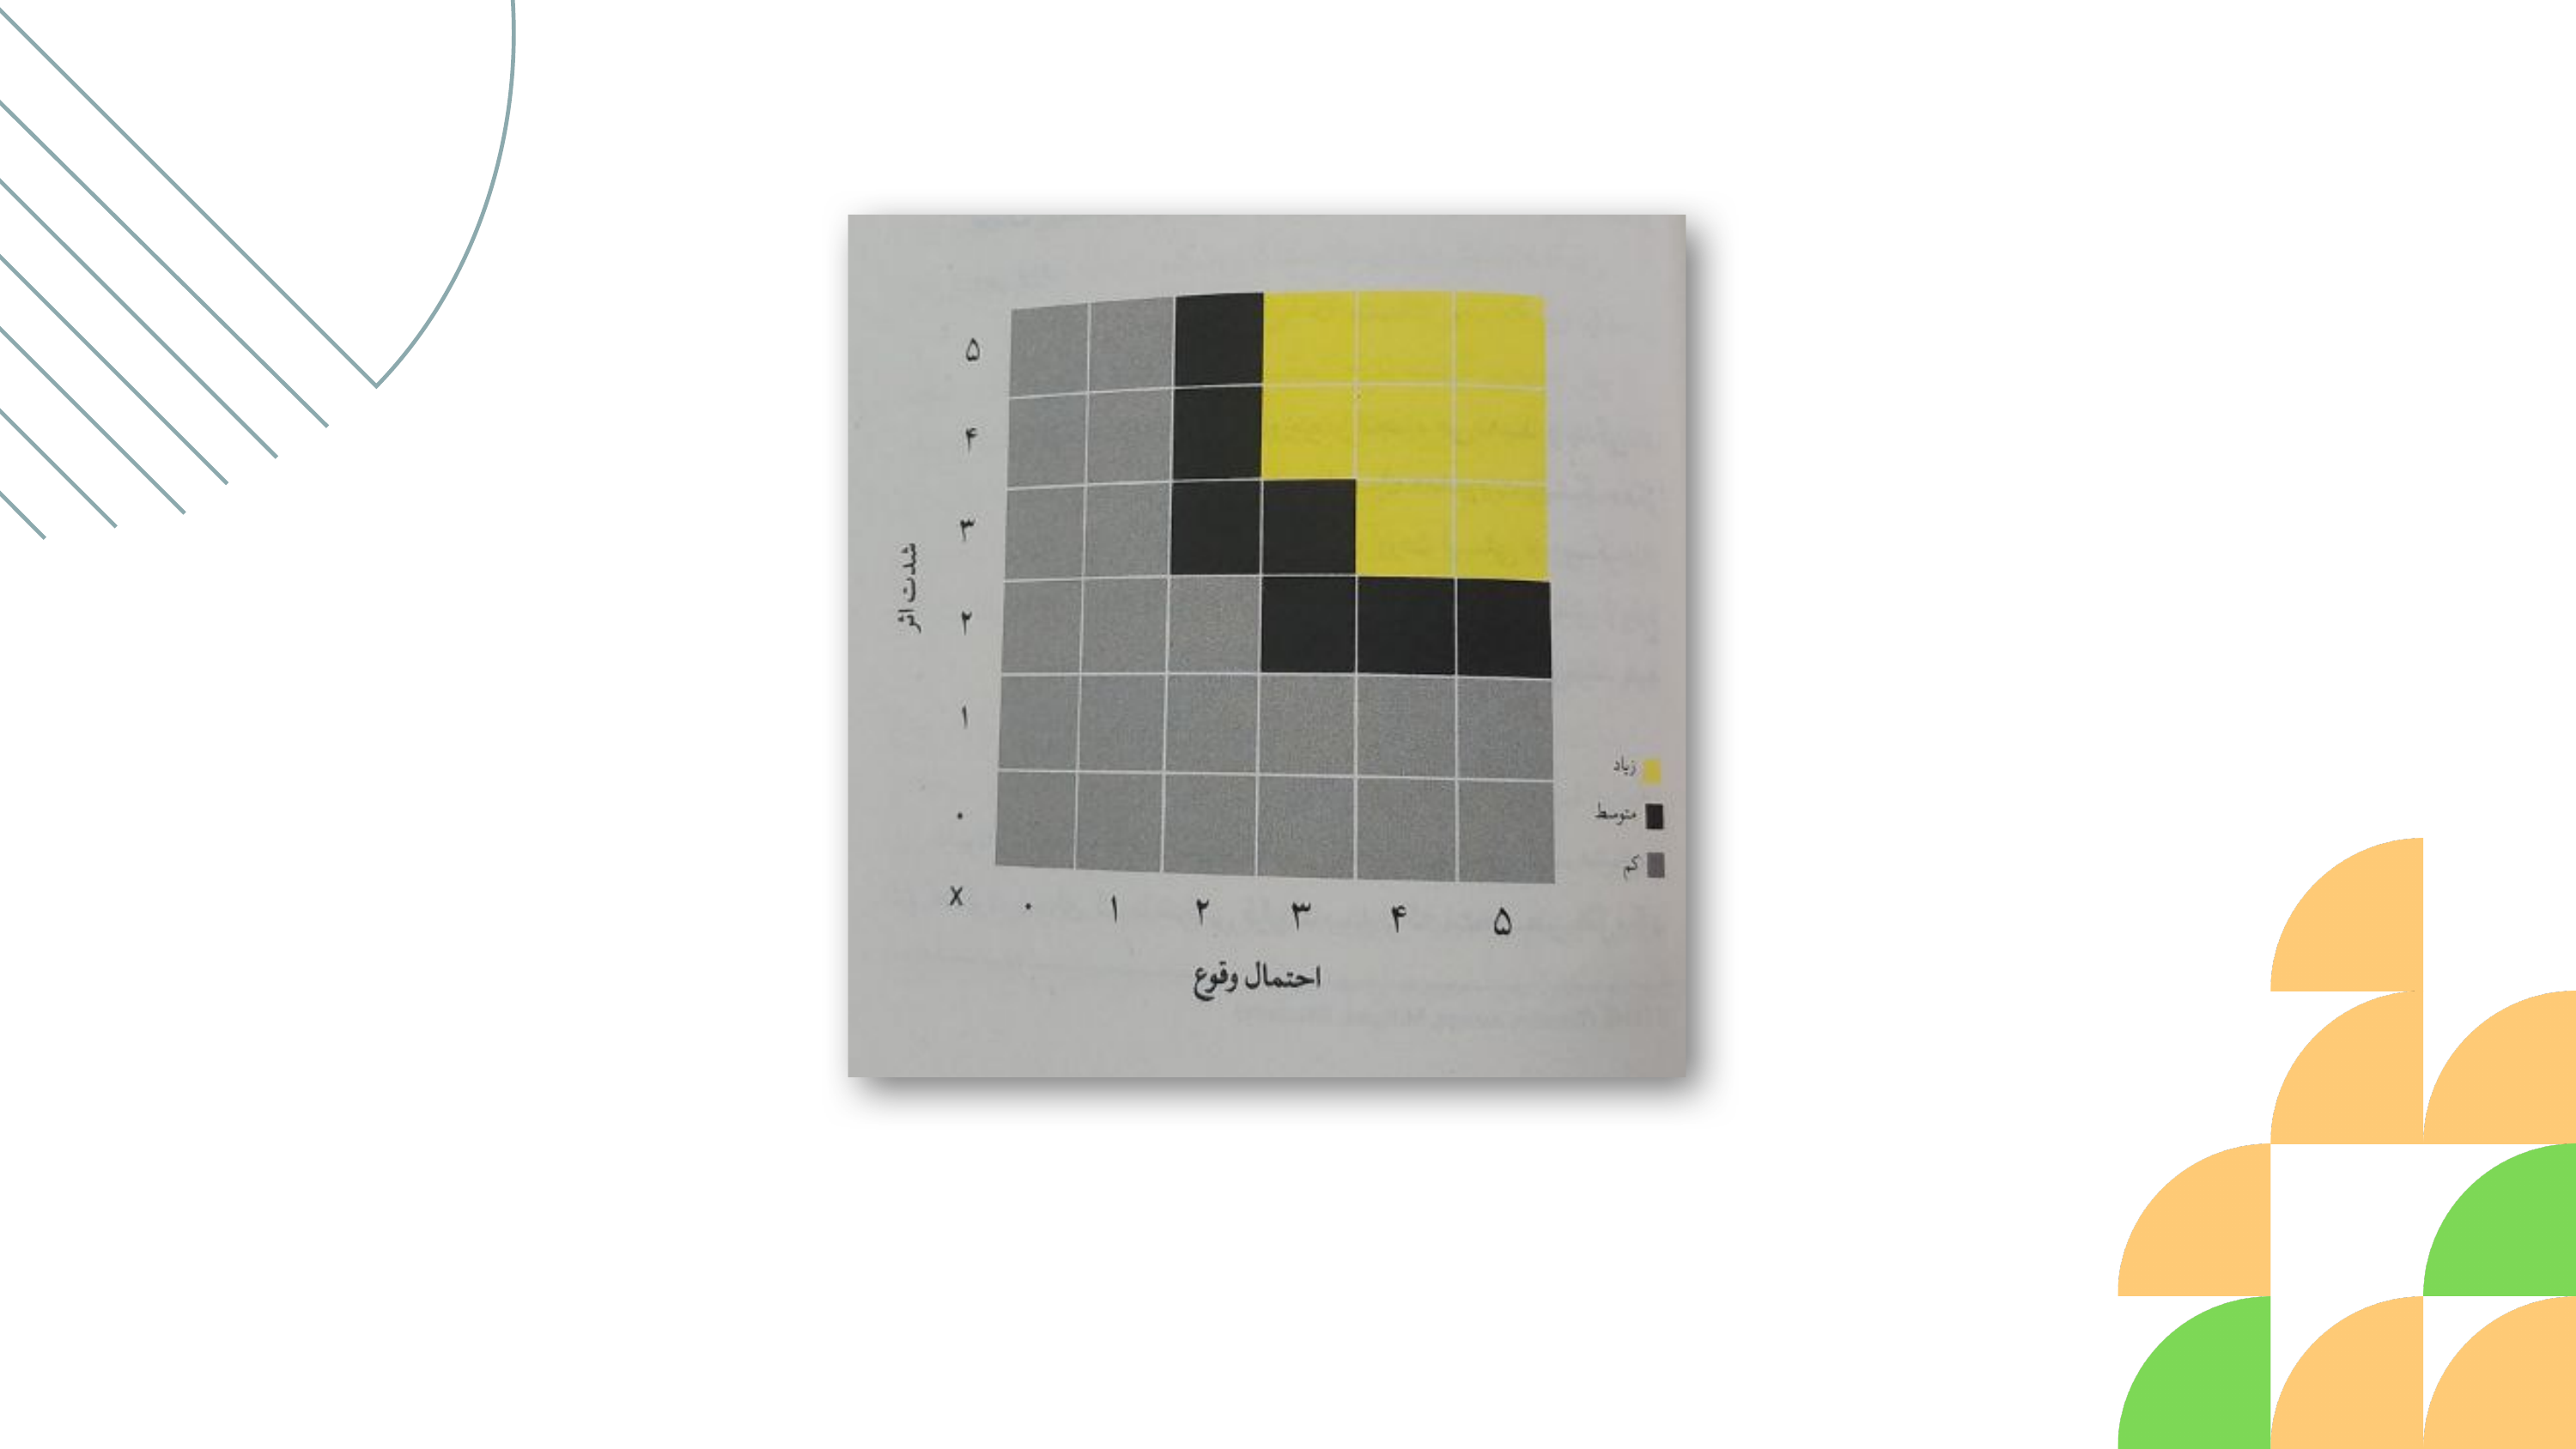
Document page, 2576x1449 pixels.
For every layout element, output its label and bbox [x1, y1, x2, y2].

text_box [2270, 991, 2424, 1144]
text_box [2424, 1296, 2576, 1449]
text_box [2270, 838, 2424, 991]
picture [848, 214, 1686, 1077]
text_box [2117, 1143, 2271, 1296]
text_box [2424, 991, 2576, 1143]
text_box [2271, 1296, 2424, 1449]
text_box [0, 0, 708, 91]
text_box [2117, 1296, 2271, 1449]
text_box [2423, 1143, 2576, 1296]
